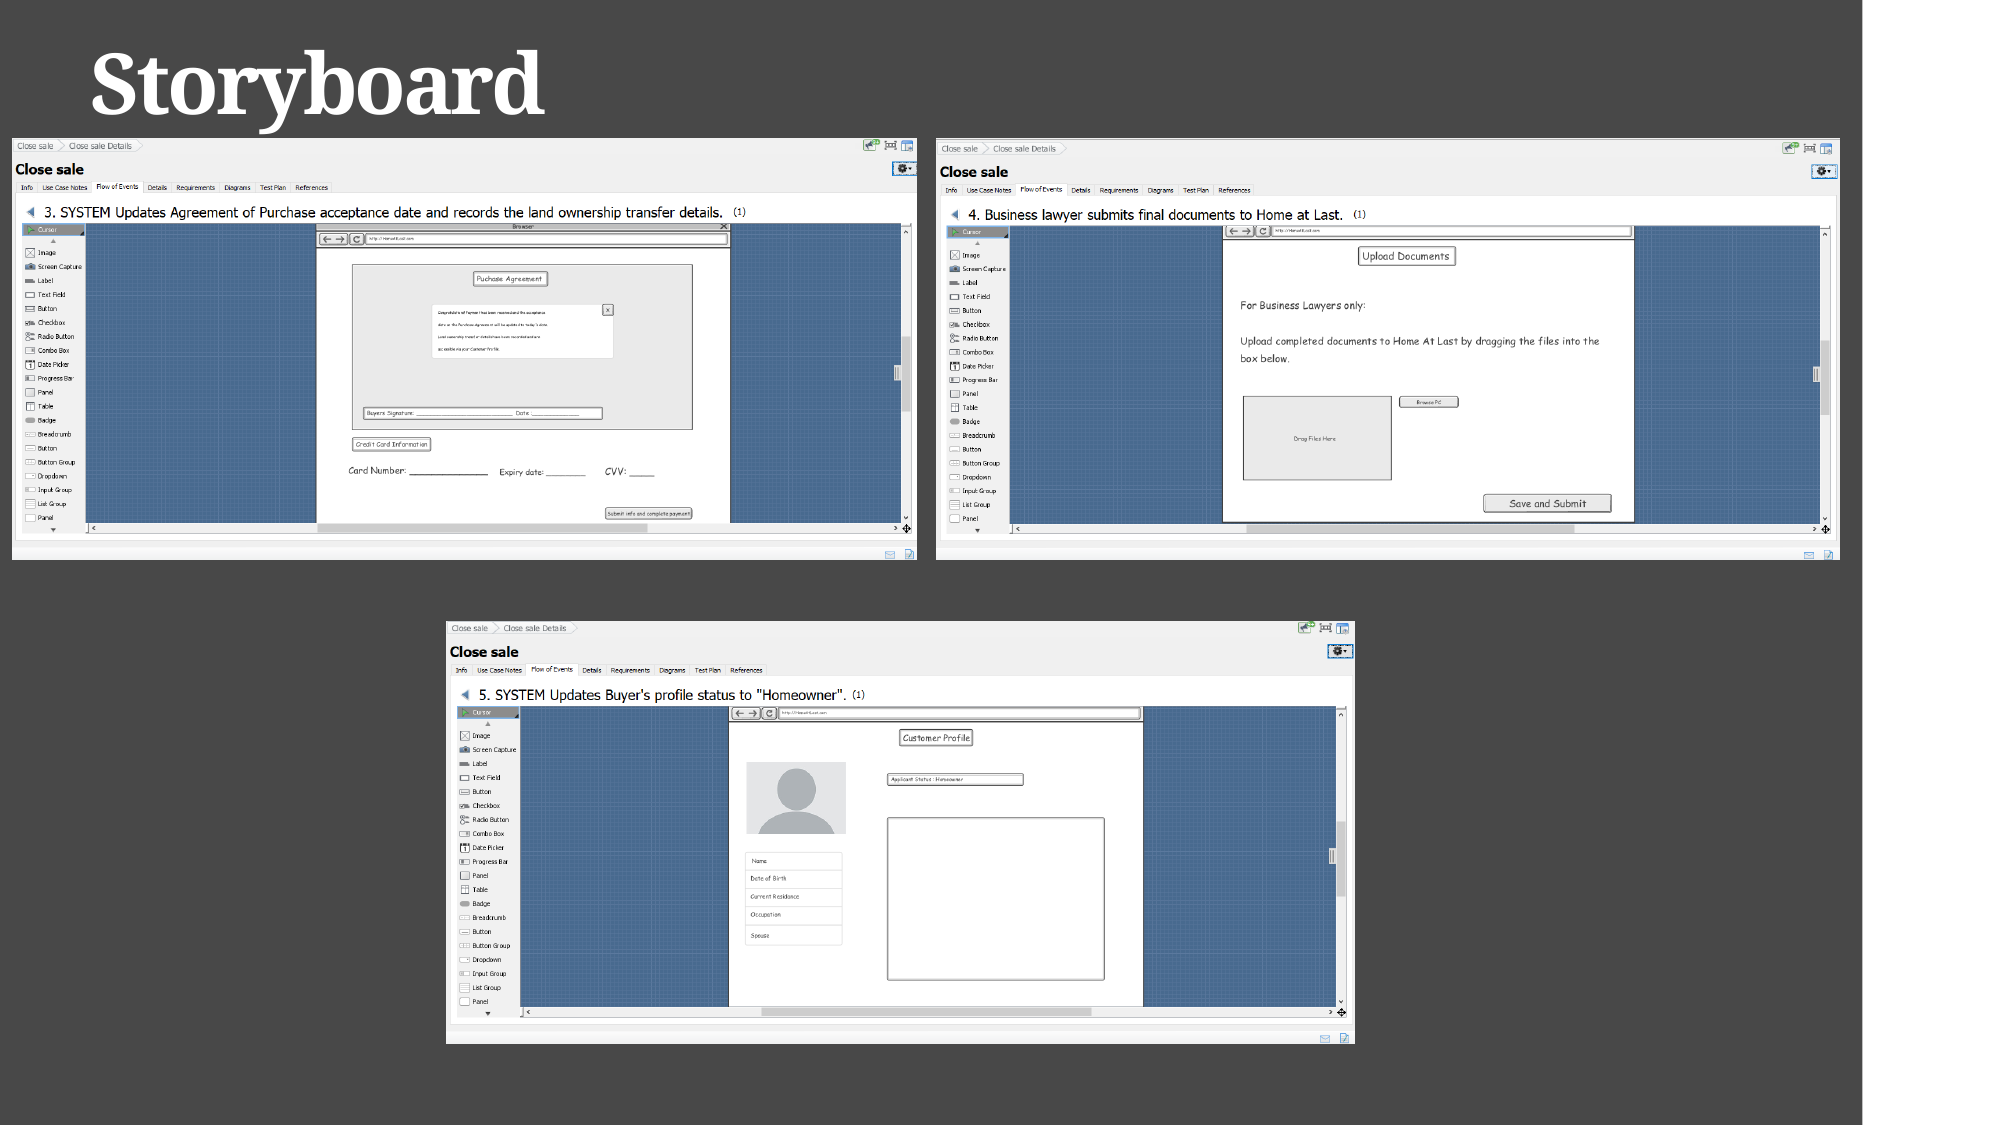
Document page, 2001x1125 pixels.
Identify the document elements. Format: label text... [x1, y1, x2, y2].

picture [935, 138, 1840, 560]
title Storyboard [75, 23, 565, 138]
picture [12, 138, 917, 560]
picture [446, 621, 1355, 1044]
